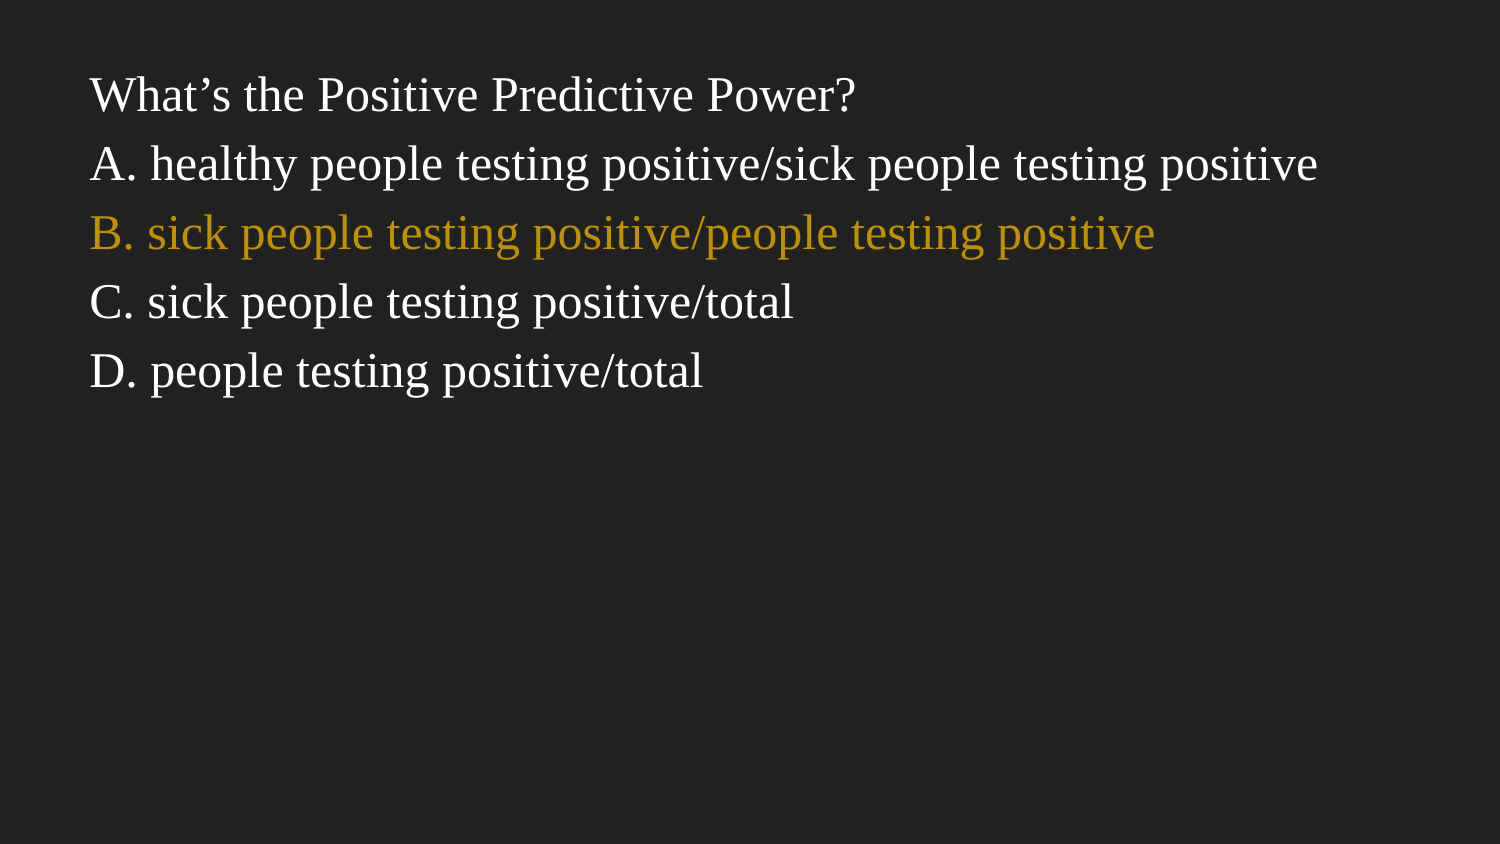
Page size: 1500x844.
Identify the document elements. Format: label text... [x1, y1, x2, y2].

list What’s the Positive Predictive Power? A. healthy people testing positive/sick people testing positive B. sick people testing positive/people testing positive C. sick people testing positive/total D. people testing positive/total [74, 37, 1426, 755]
